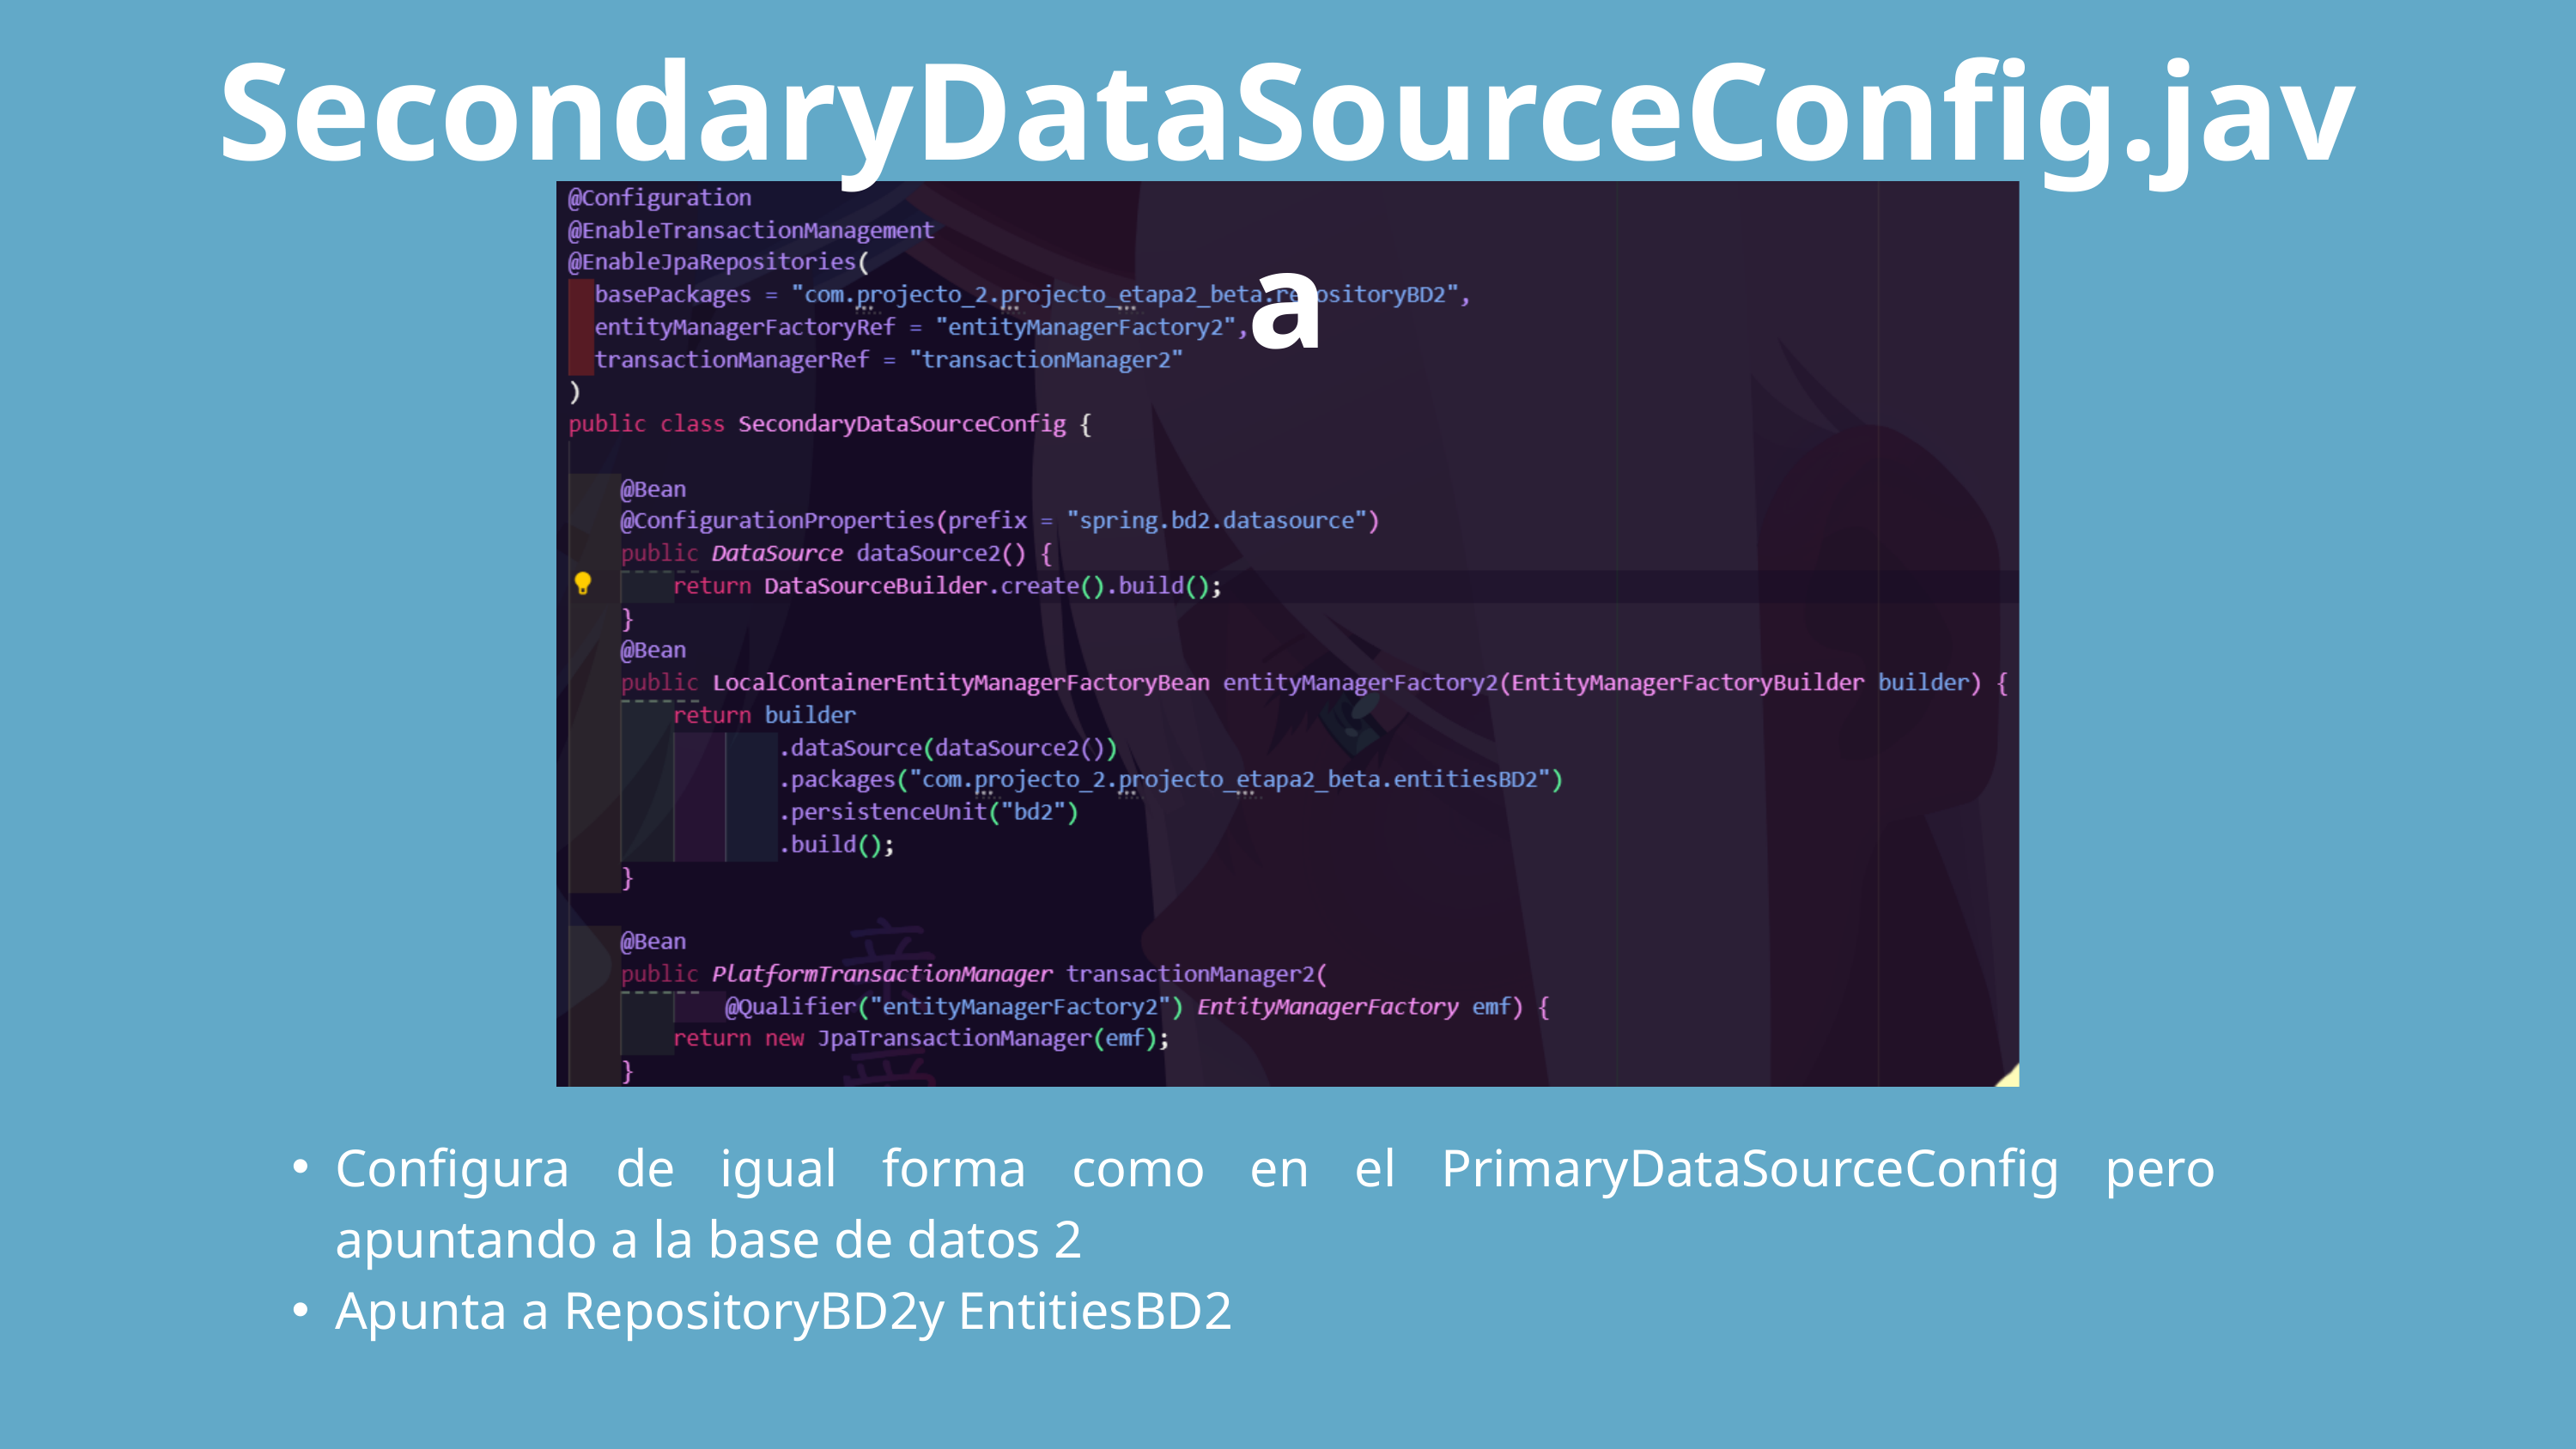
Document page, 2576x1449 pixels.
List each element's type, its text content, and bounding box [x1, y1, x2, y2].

text_box [556, 375, 2020, 1087]
text_box Configura de igual forma como en el PrimaryDataSourceConfig pero apuntando a la base de datos 2 Apunta a RepositoryBD2y EntitiesBD2 [248, 1125, 2218, 1340]
text_box SecondaryDataSourceConfig.java [185, 0, 2391, 375]
